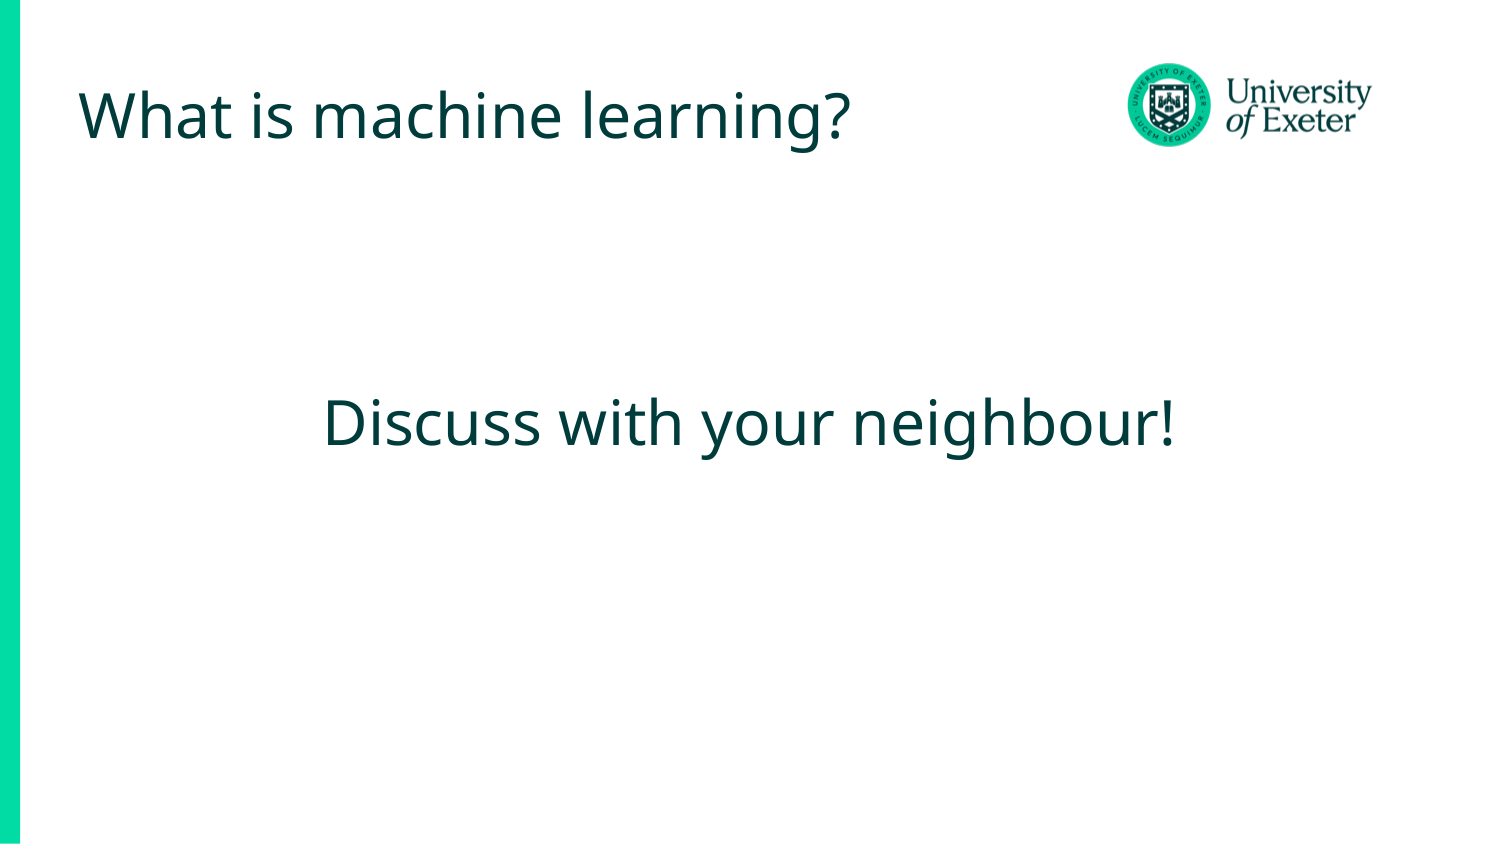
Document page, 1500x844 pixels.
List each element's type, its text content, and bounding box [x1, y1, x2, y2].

picture [1115, 16, 1385, 194]
text_box Discuss with your neighbour! [51, 356, 1449, 487]
title What is machine learning? [64, 77, 1086, 153]
